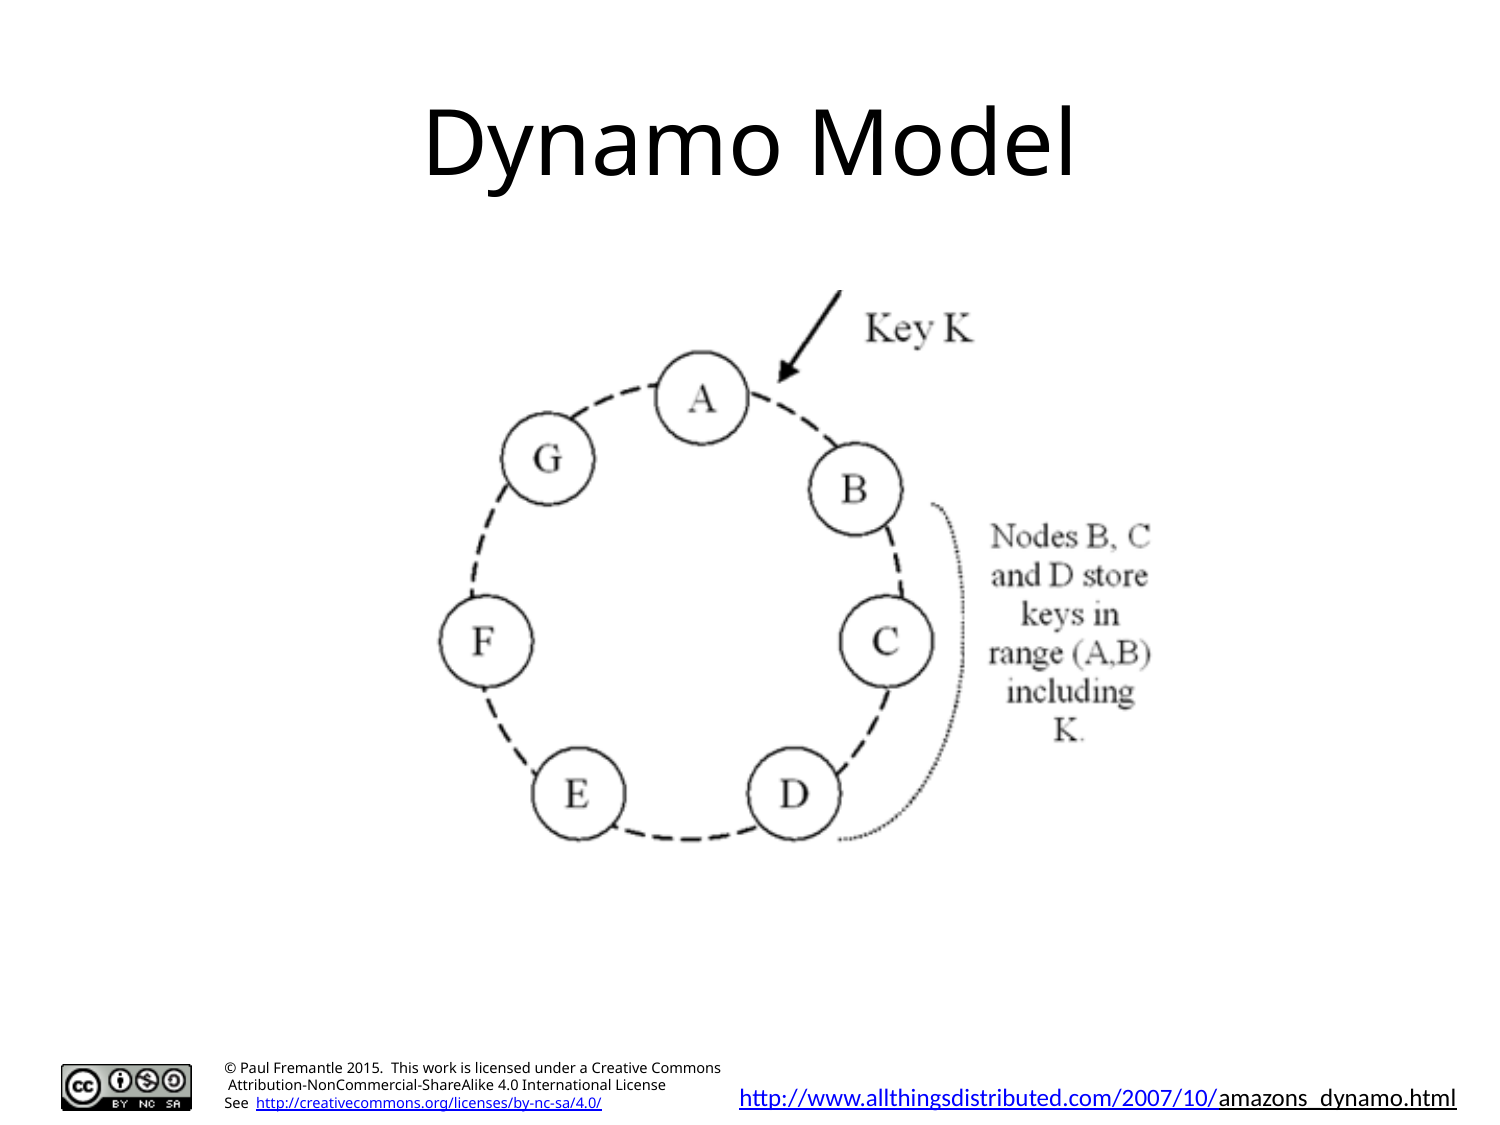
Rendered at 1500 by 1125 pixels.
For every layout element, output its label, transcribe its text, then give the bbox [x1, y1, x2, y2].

picture [378, 290, 1213, 952]
picture [61, 1064, 192, 1111]
text_box http://www.allthingsdistributed.com/2007/10/amazons_dynamo.html [724, 1073, 1475, 1119]
title Dynamo Model [75, 45, 1425, 233]
